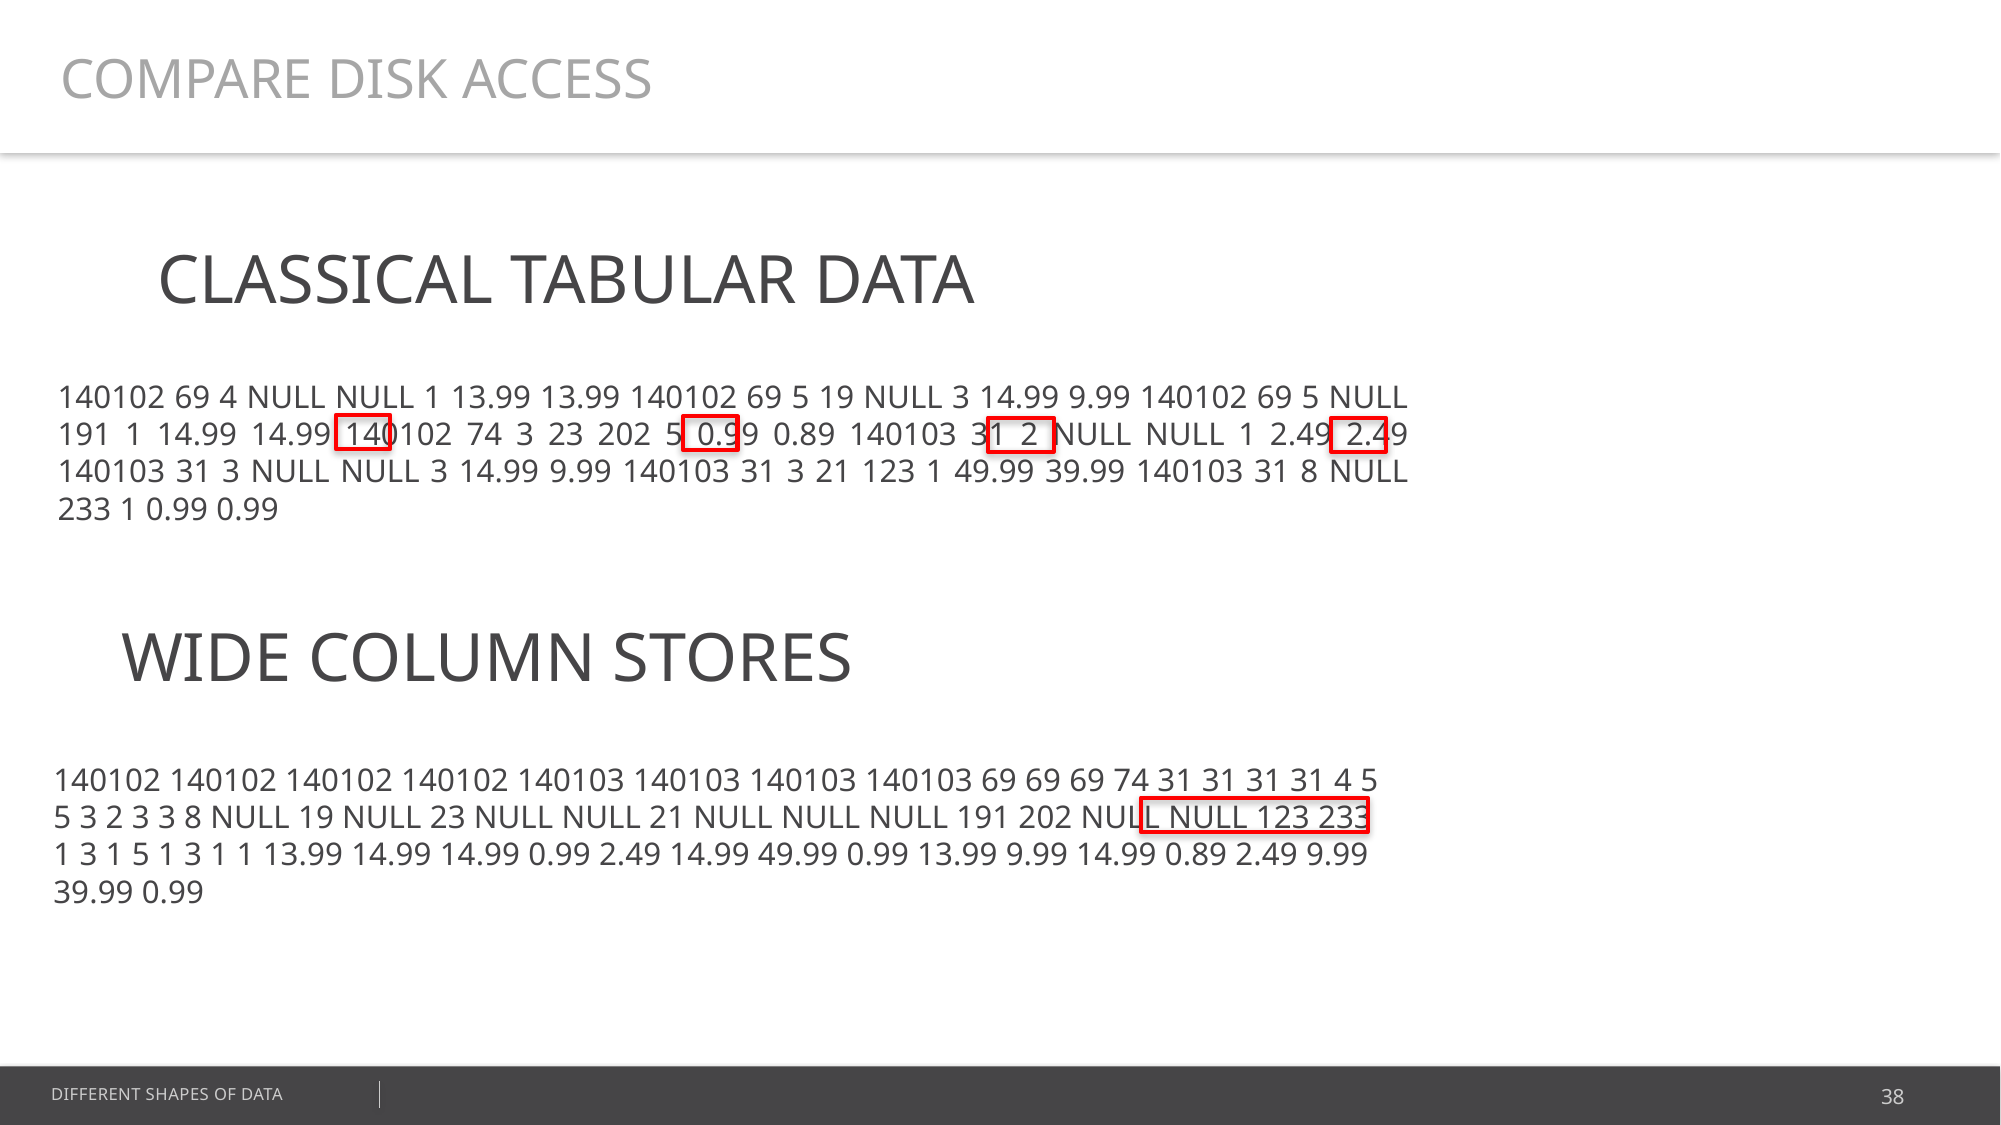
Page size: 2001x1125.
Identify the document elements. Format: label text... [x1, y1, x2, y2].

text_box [42, 229, 1427, 461]
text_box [38, 607, 1413, 844]
list COMPARE DISK ACCESS [0, 0, 2000, 153]
